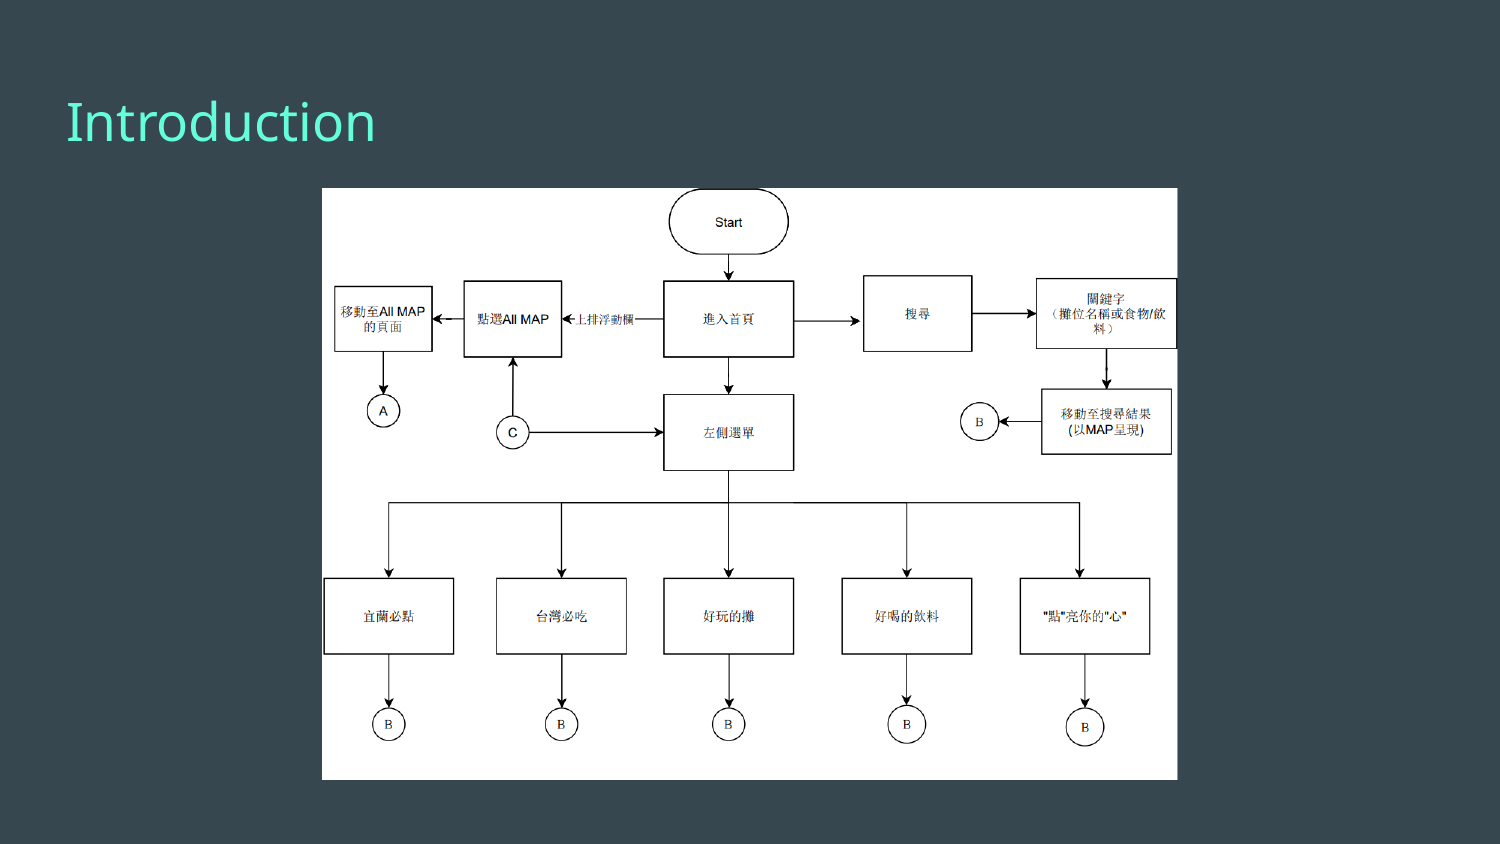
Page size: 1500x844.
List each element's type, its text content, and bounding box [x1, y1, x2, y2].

title Introduction [51, 72, 1449, 167]
picture [322, 188, 1178, 780]
